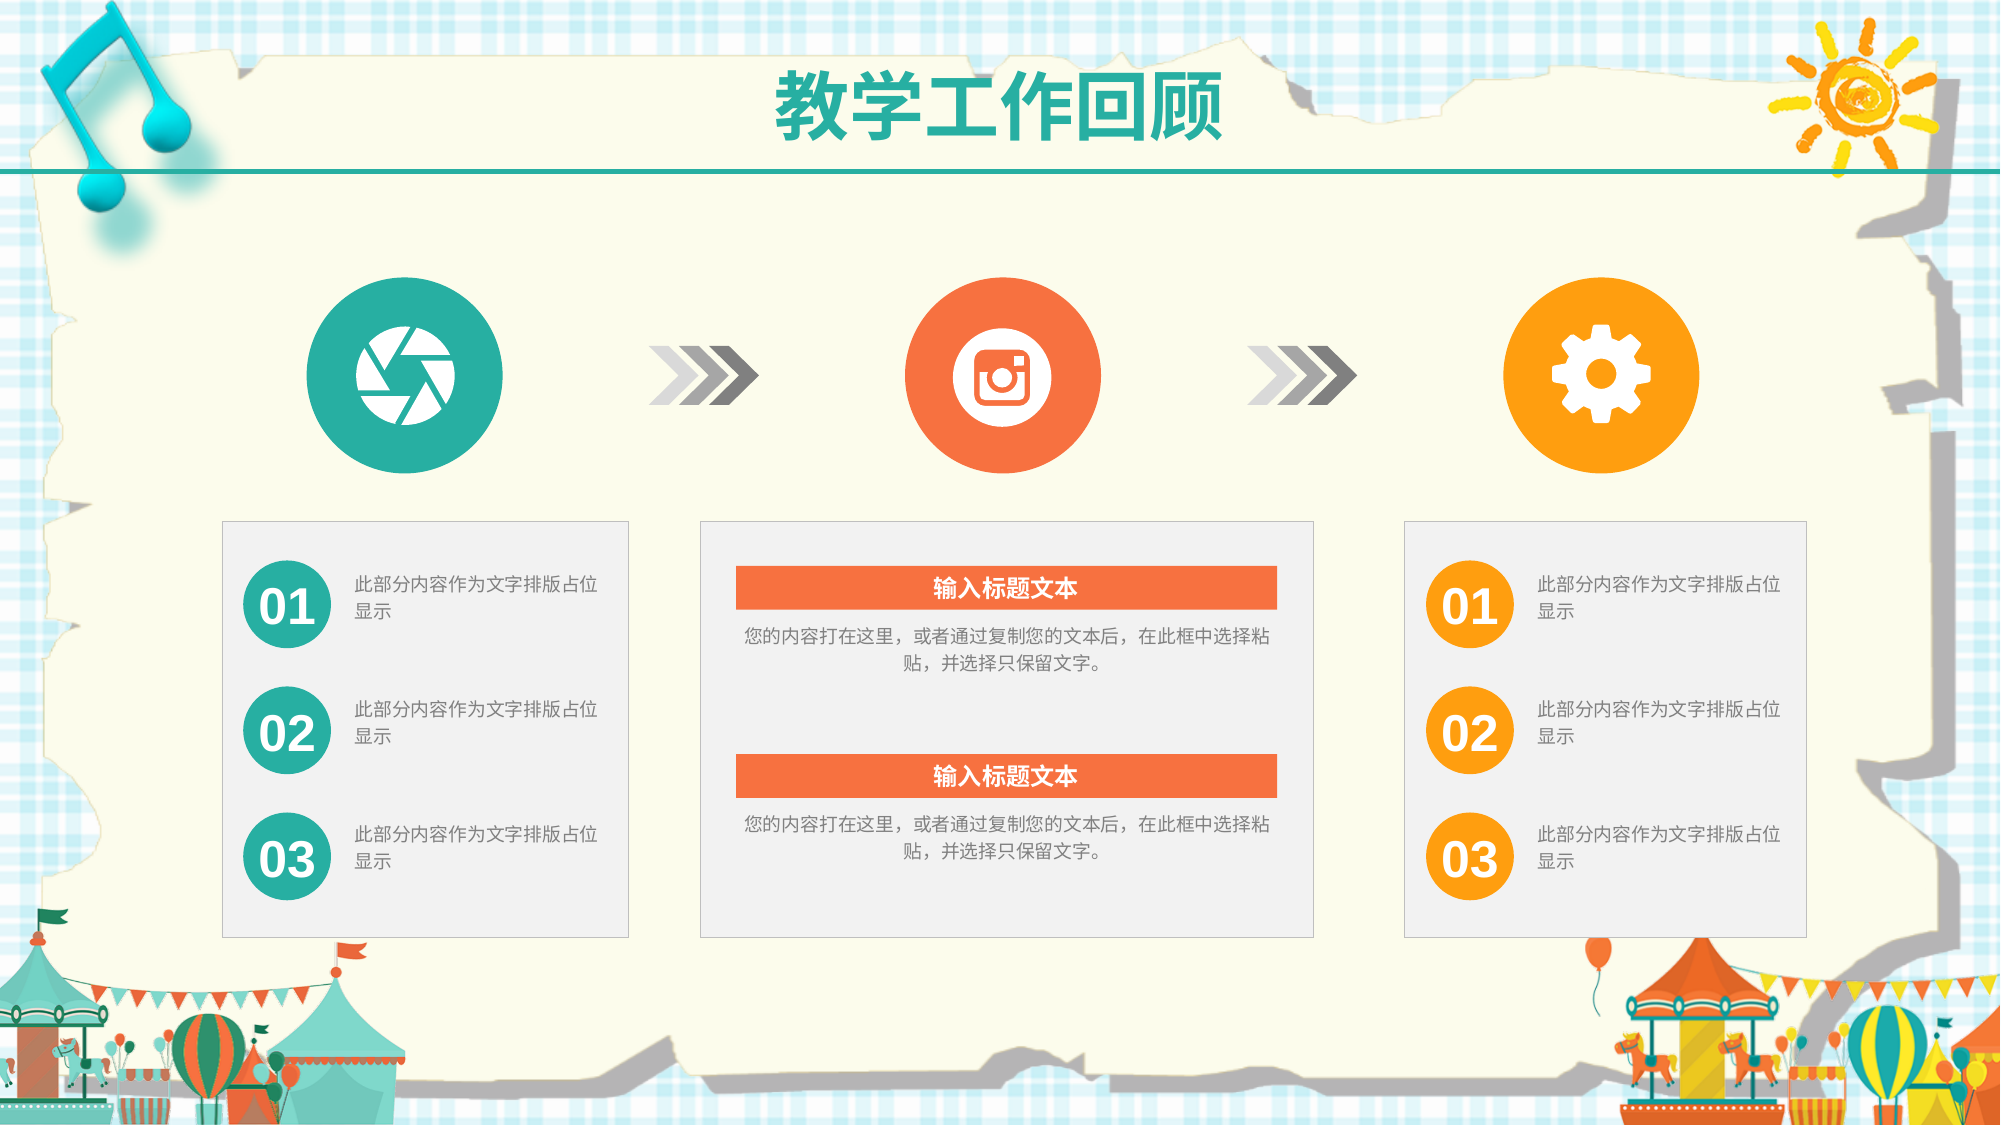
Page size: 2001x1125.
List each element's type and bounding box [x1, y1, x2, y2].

text_box [648, 345, 759, 405]
text_box [700, 521, 1314, 938]
picture [0, 0, 2001, 1125]
text_box [221, 521, 628, 938]
text_box [1246, 345, 1358, 405]
text_box [1503, 277, 1700, 474]
text_box [306, 277, 503, 474]
text_box [904, 277, 1101, 474]
text_box [1404, 521, 1806, 938]
